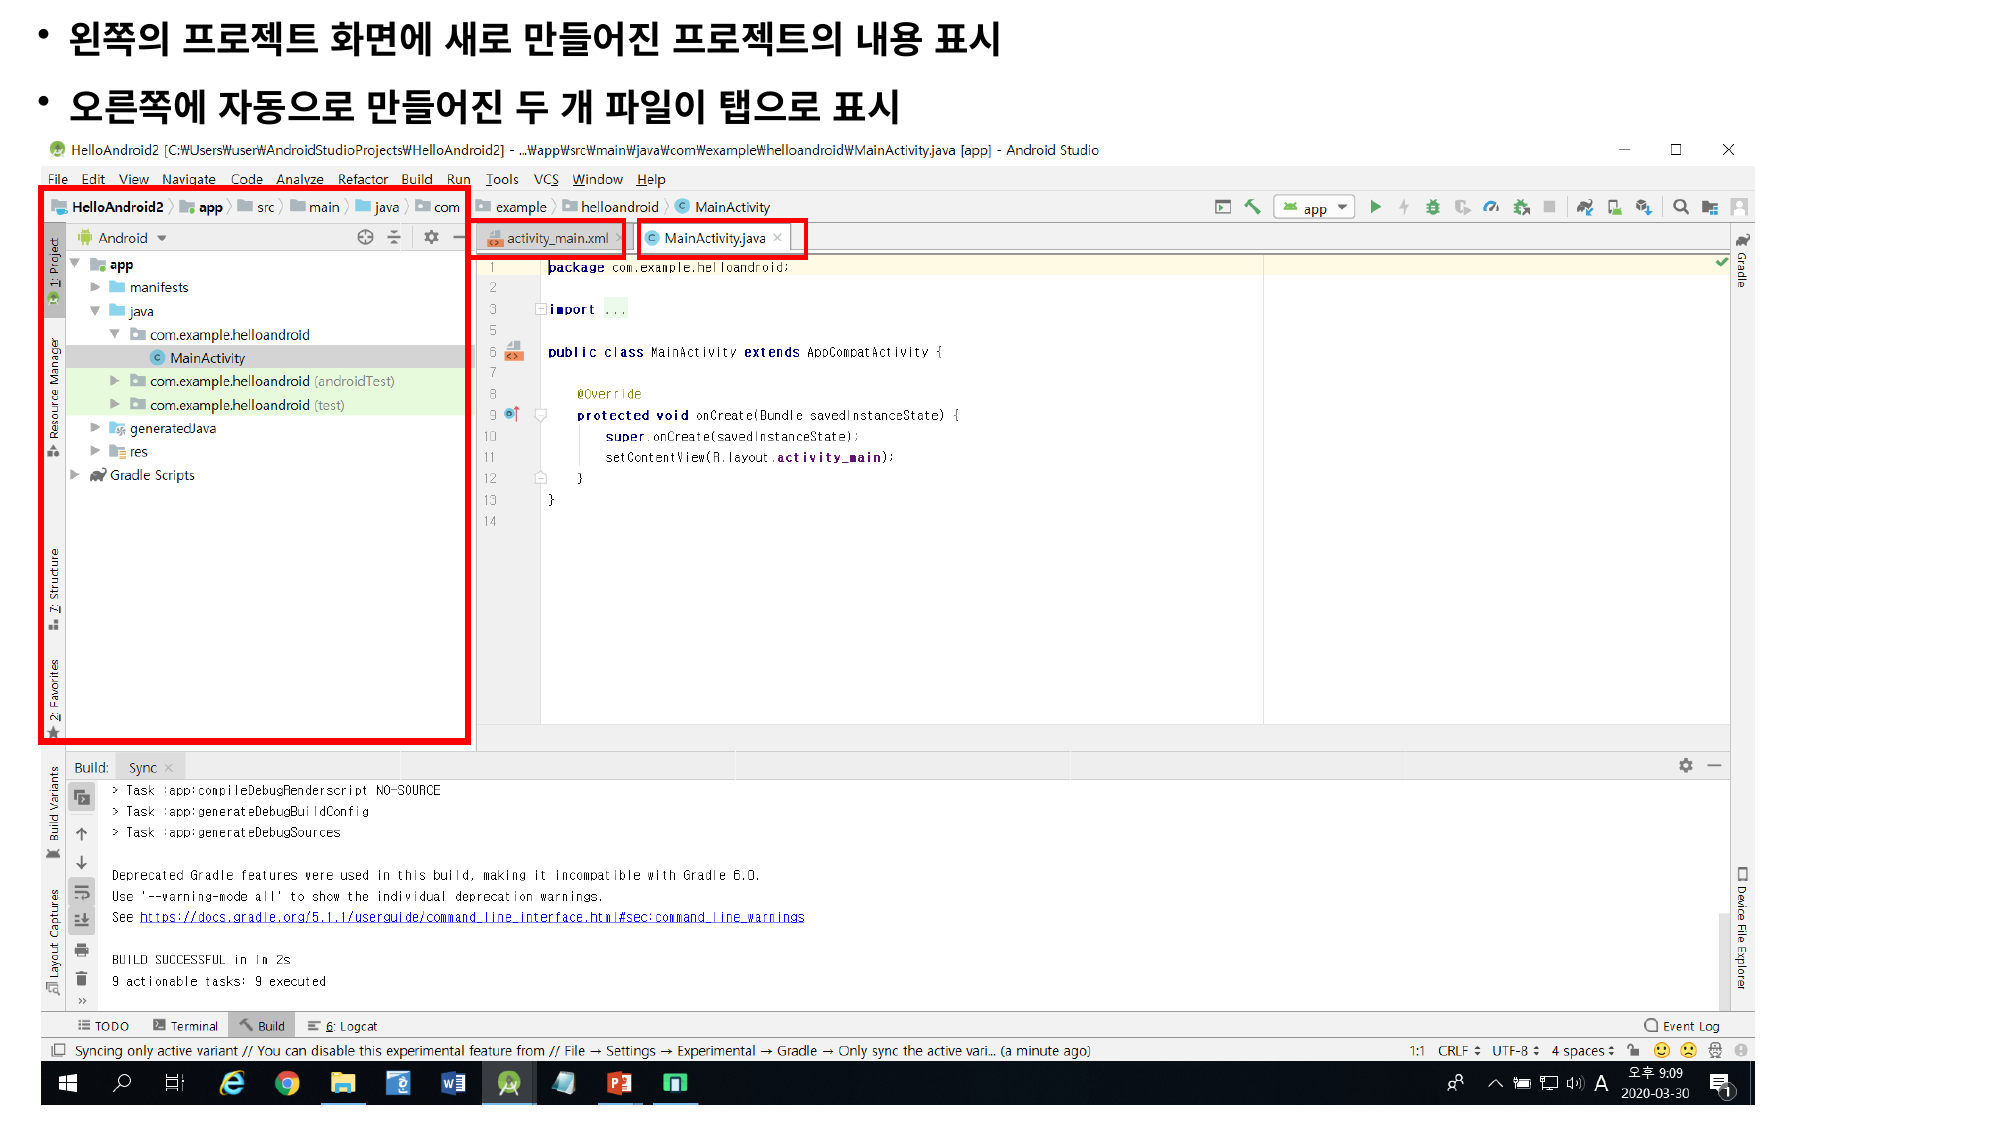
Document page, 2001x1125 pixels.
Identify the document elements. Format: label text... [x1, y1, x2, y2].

picture [40, 141, 1755, 1106]
text_box 왼쪽의 프로젝트 화면에 새로 만들어진 프로젝트의 내용 표시 오른쪽에 자동으로 만들어진 두 개 파일이 탭으로 표시 [22, 0, 1382, 136]
